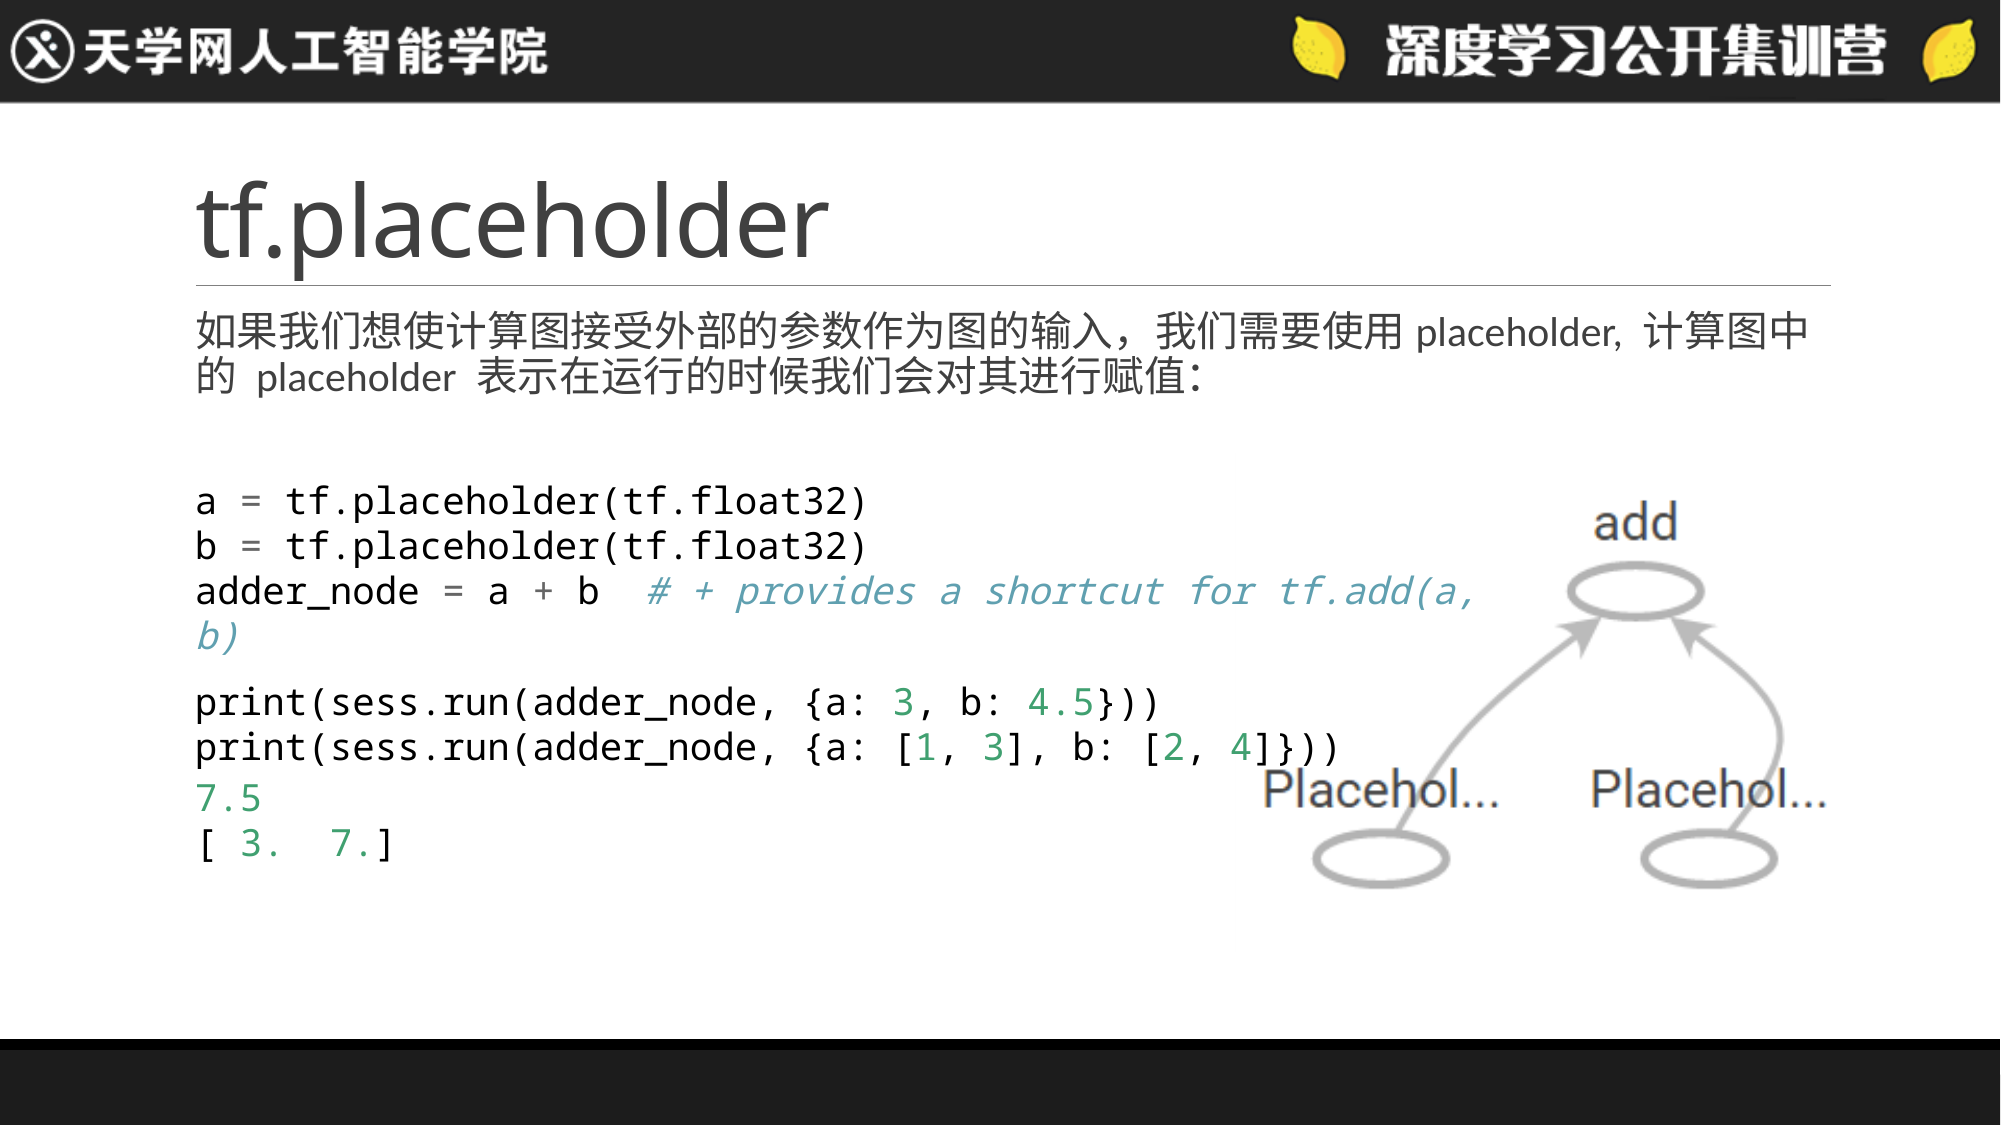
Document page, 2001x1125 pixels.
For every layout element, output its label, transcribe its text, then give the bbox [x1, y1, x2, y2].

text_box 7.5 [ 3. 7.] [180, 766, 1180, 872]
text_box a = tf.placeholder(tf.float32) b = tf.placeholder(tf.float32) adder_node = a + b # + provides a shortcut for tf.add(a, b) print(sess.run(adder_node, {a: 3, b: 4.5})) print(sess.run(adder_node, {a: [1, 3], b: [2, 4]})) [179, 469, 1231, 775]
picture [0, 0, 2001, 1125]
list 如果我们想使计算图接受外部的参数作为图的输入，我们需要使用placeholder, 计算图中的 placeholder 表示在运行的时候我们会对其进行赋值： [180, 302, 1830, 436]
title tf.placeholder [180, 47, 1830, 285]
